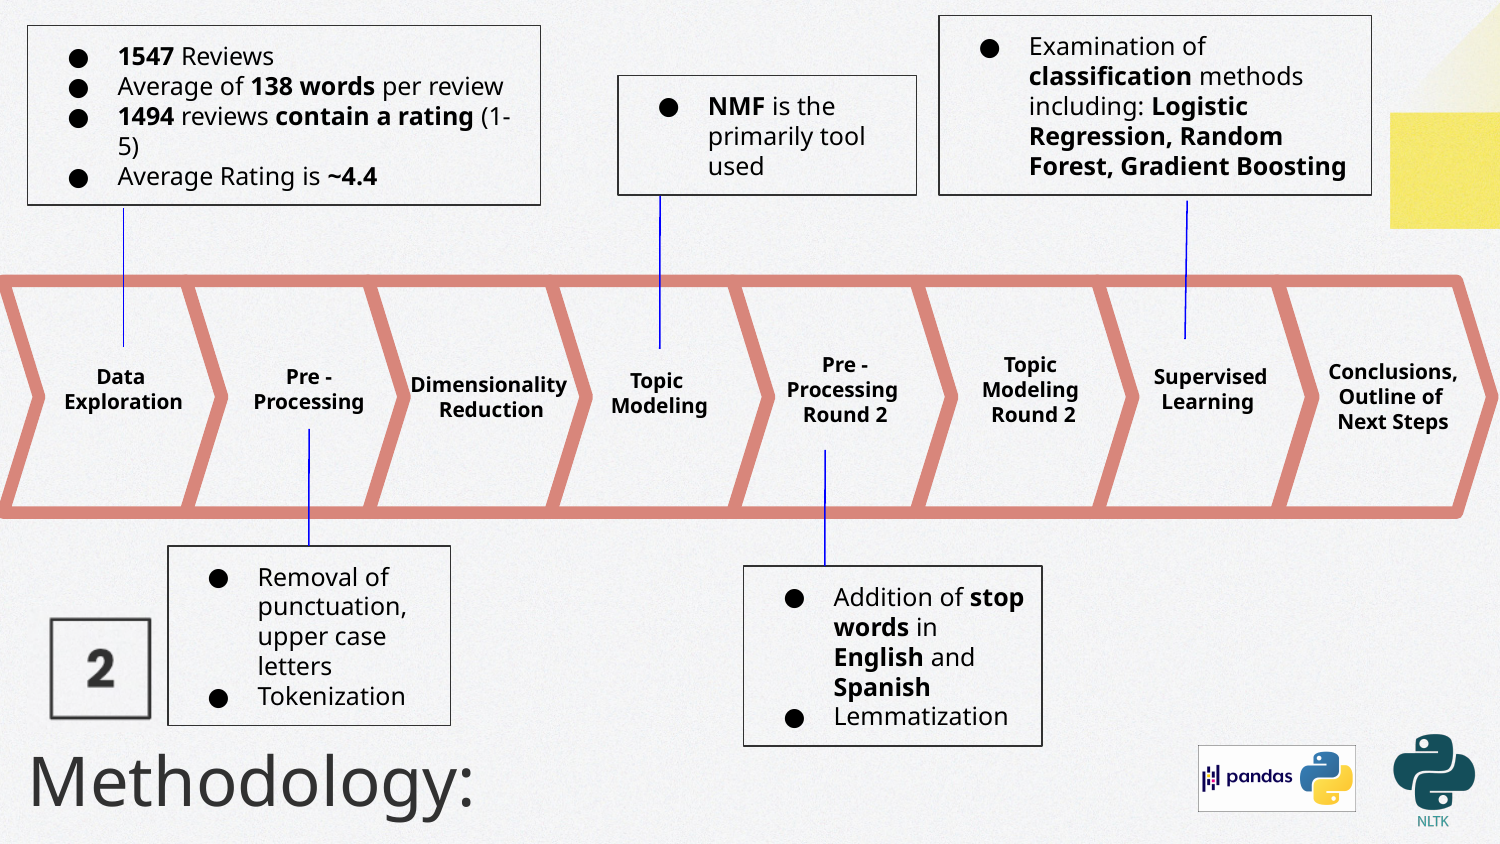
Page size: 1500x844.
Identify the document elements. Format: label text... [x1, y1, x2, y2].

text_box [1318, 449, 1477, 513]
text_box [952, 280, 1314, 513]
text_box [1314, 280, 1476, 343]
text_box 1547 Reviews Average of 138 words per review 1494 reviews contain a rating (1-5) Average Rating is ~4.4 [27, 25, 541, 206]
text_box Removal of punctuation, upper case letters Tokenization [167, 545, 451, 726]
picture [0, 0, 1500, 844]
text_box Addition of stop words in English and Spanish Lemmatization [743, 566, 1043, 746]
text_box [2, 280, 952, 513]
title Methodology: [12, 731, 1054, 826]
text_box Examination of classification methods including: Logistic Regression, Random Forest, Gradient Boosting [938, 15, 1372, 196]
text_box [1184, 200, 1188, 340]
text_box NMF is the primarily tool used [618, 75, 917, 196]
text_box Conclusions, Outline of Next Steps [1318, 343, 1495, 449]
